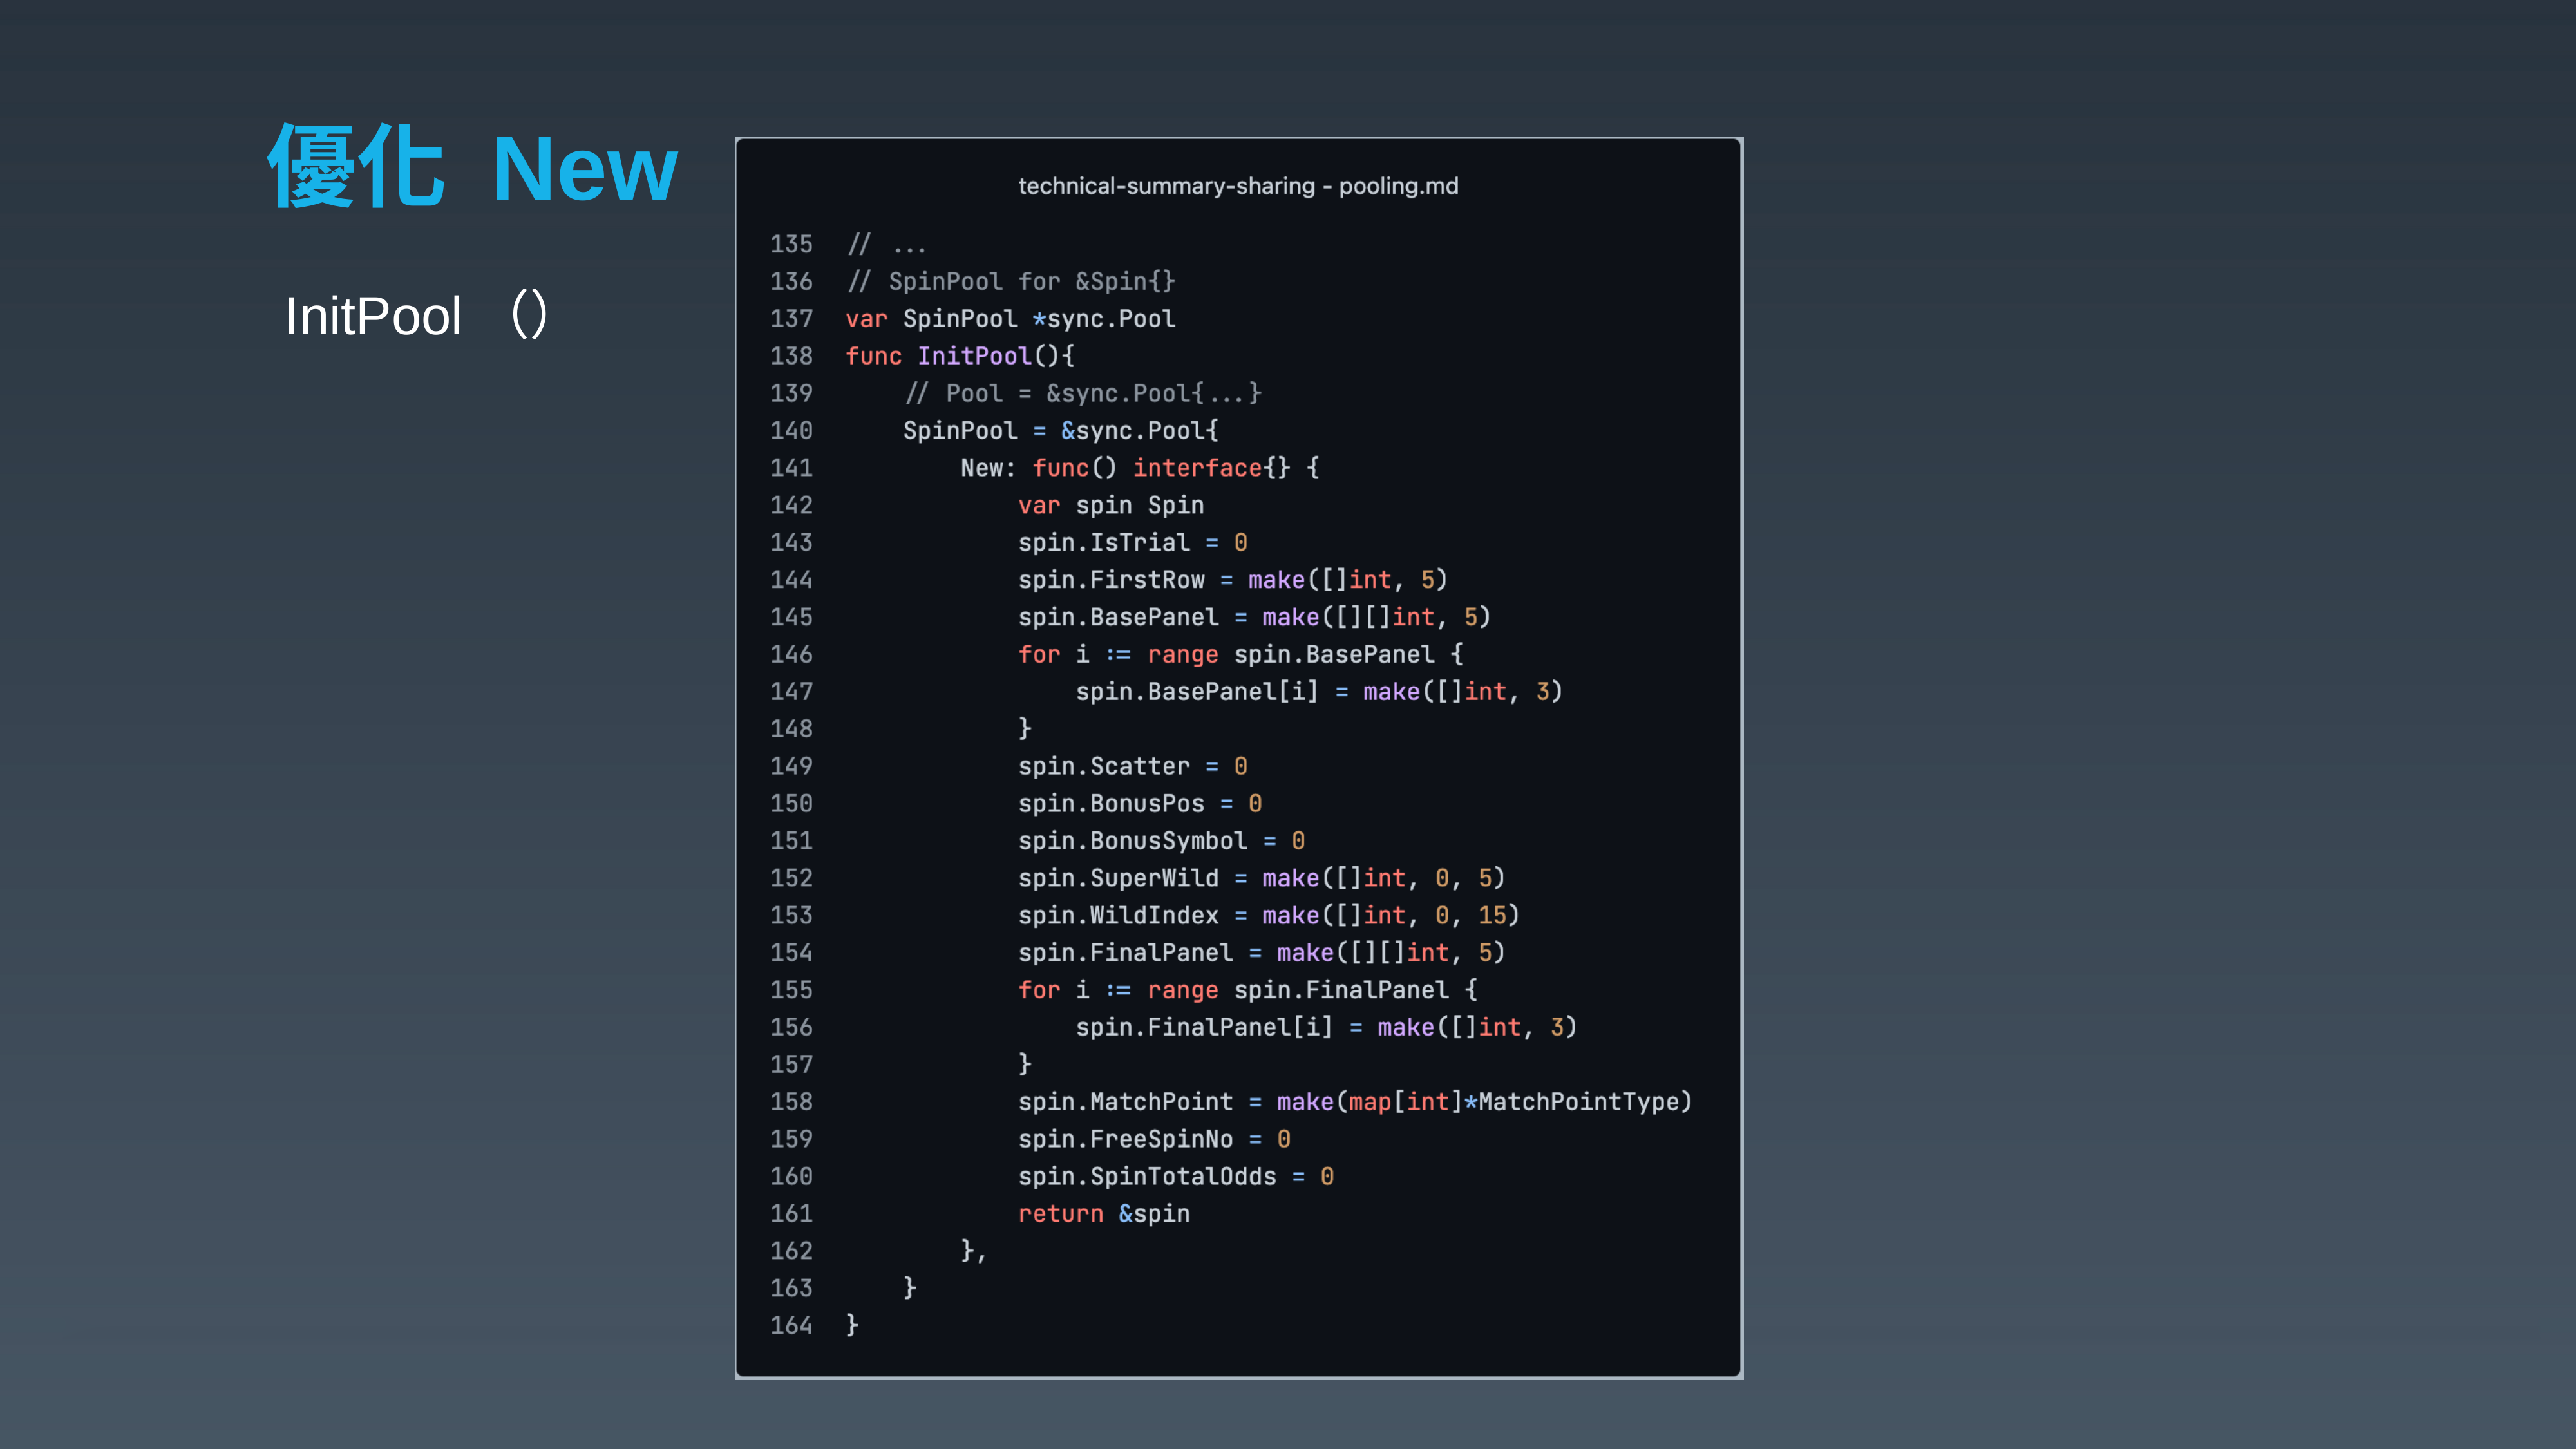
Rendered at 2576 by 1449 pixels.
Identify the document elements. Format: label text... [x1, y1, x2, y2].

list InitPool（） [279, 275, 735, 359]
picture [0, 0, 2576, 1449]
title 優化 New [260, 103, 2316, 243]
